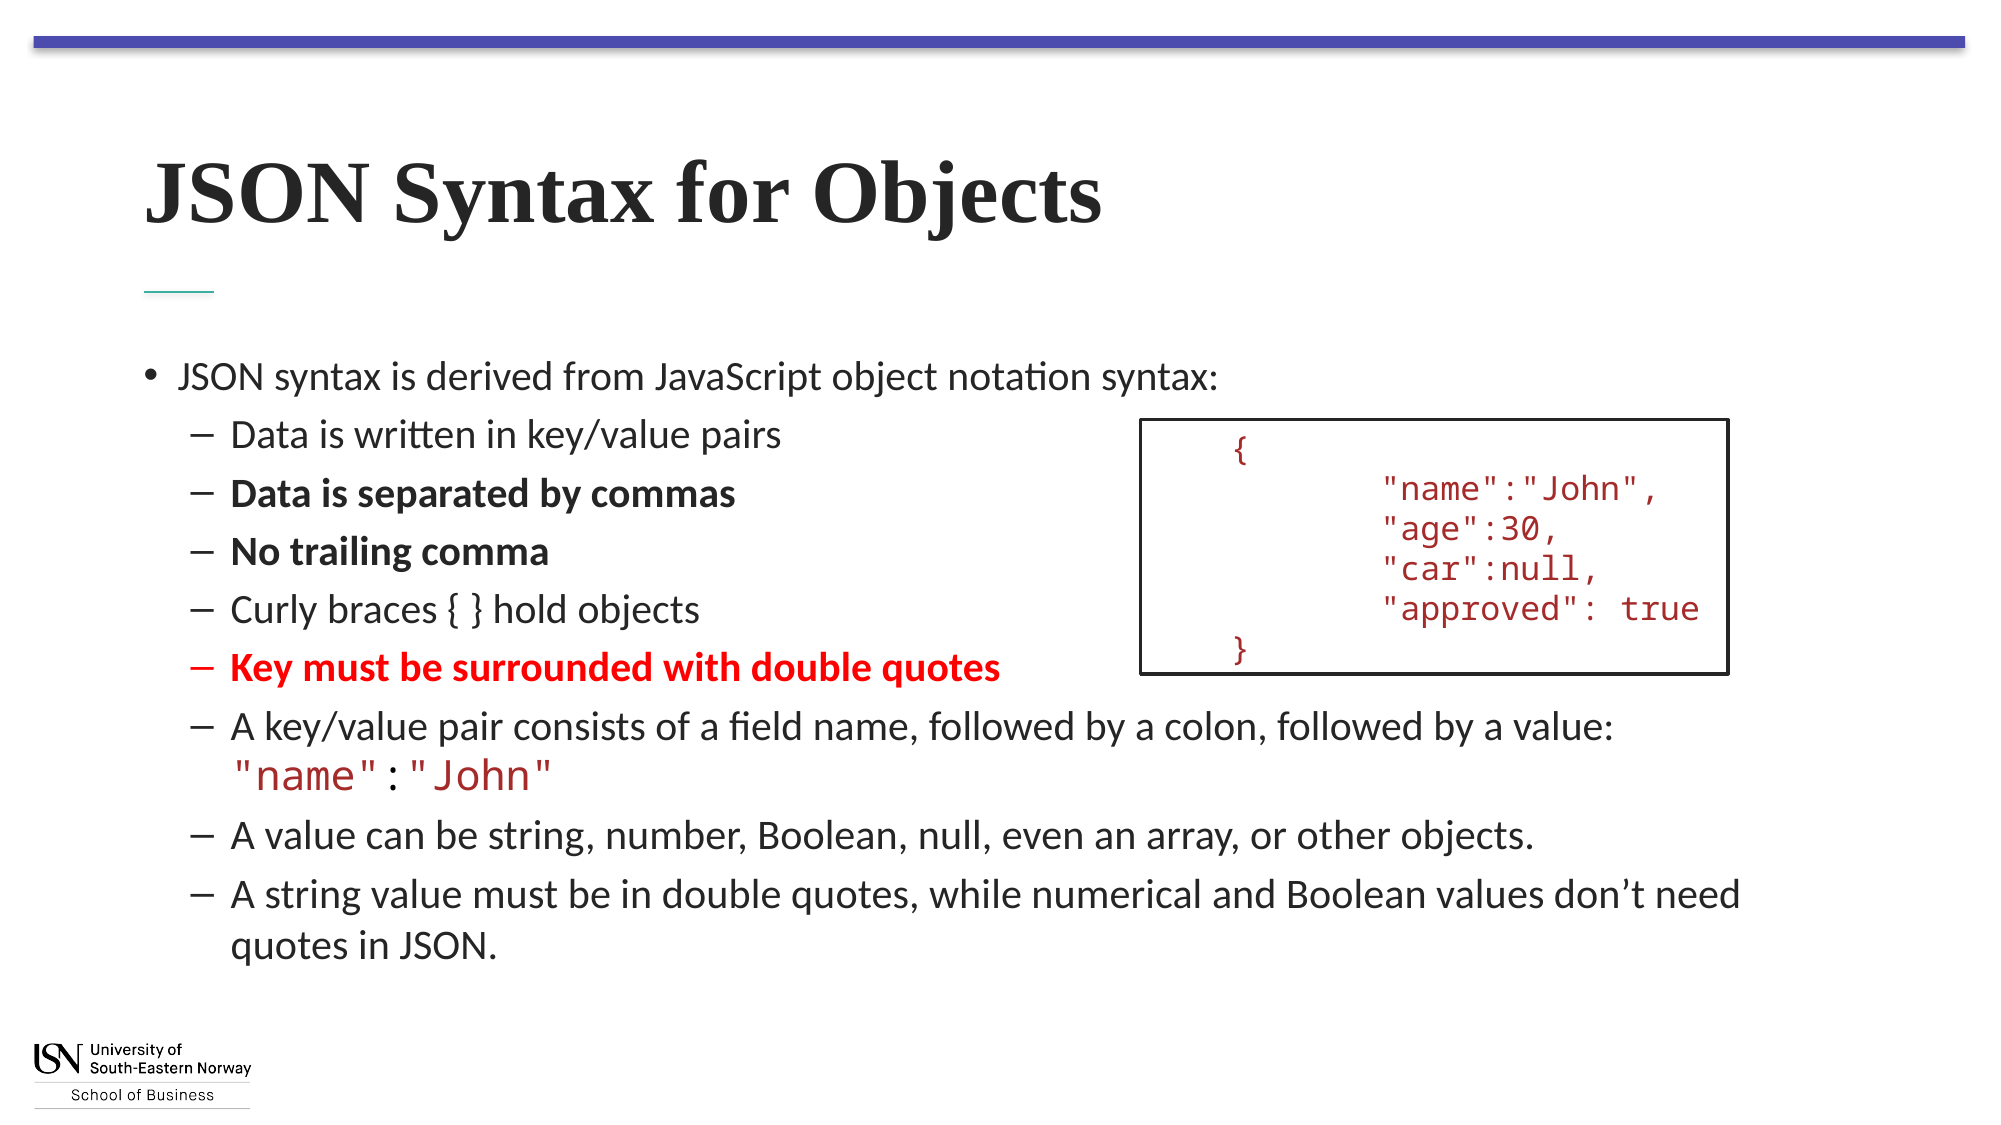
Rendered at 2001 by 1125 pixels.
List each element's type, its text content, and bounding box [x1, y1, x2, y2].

title JSON Syntax for Objects [143, 93, 1885, 282]
text_box { "name":"John", "age":30, "car":null, "approved": true } [1140, 419, 1729, 674]
list JSON syntax is derived from JavaScript object notation syntax: Data is written in key/value pairs Data is separated by commas No trailing comma Curly braces { } hold objects Key must be surrounded with double quotes A key/value pair consists of a field name, followed by a colon, followed by a value: "name":"John" A value can be string, number, Boolean, null, even an array, or other objects. A string value must be in double quotes, while numerical and Boolean values don’t need quotes in JSON. [128, 348, 1885, 973]
picture [16, 1025, 274, 1125]
